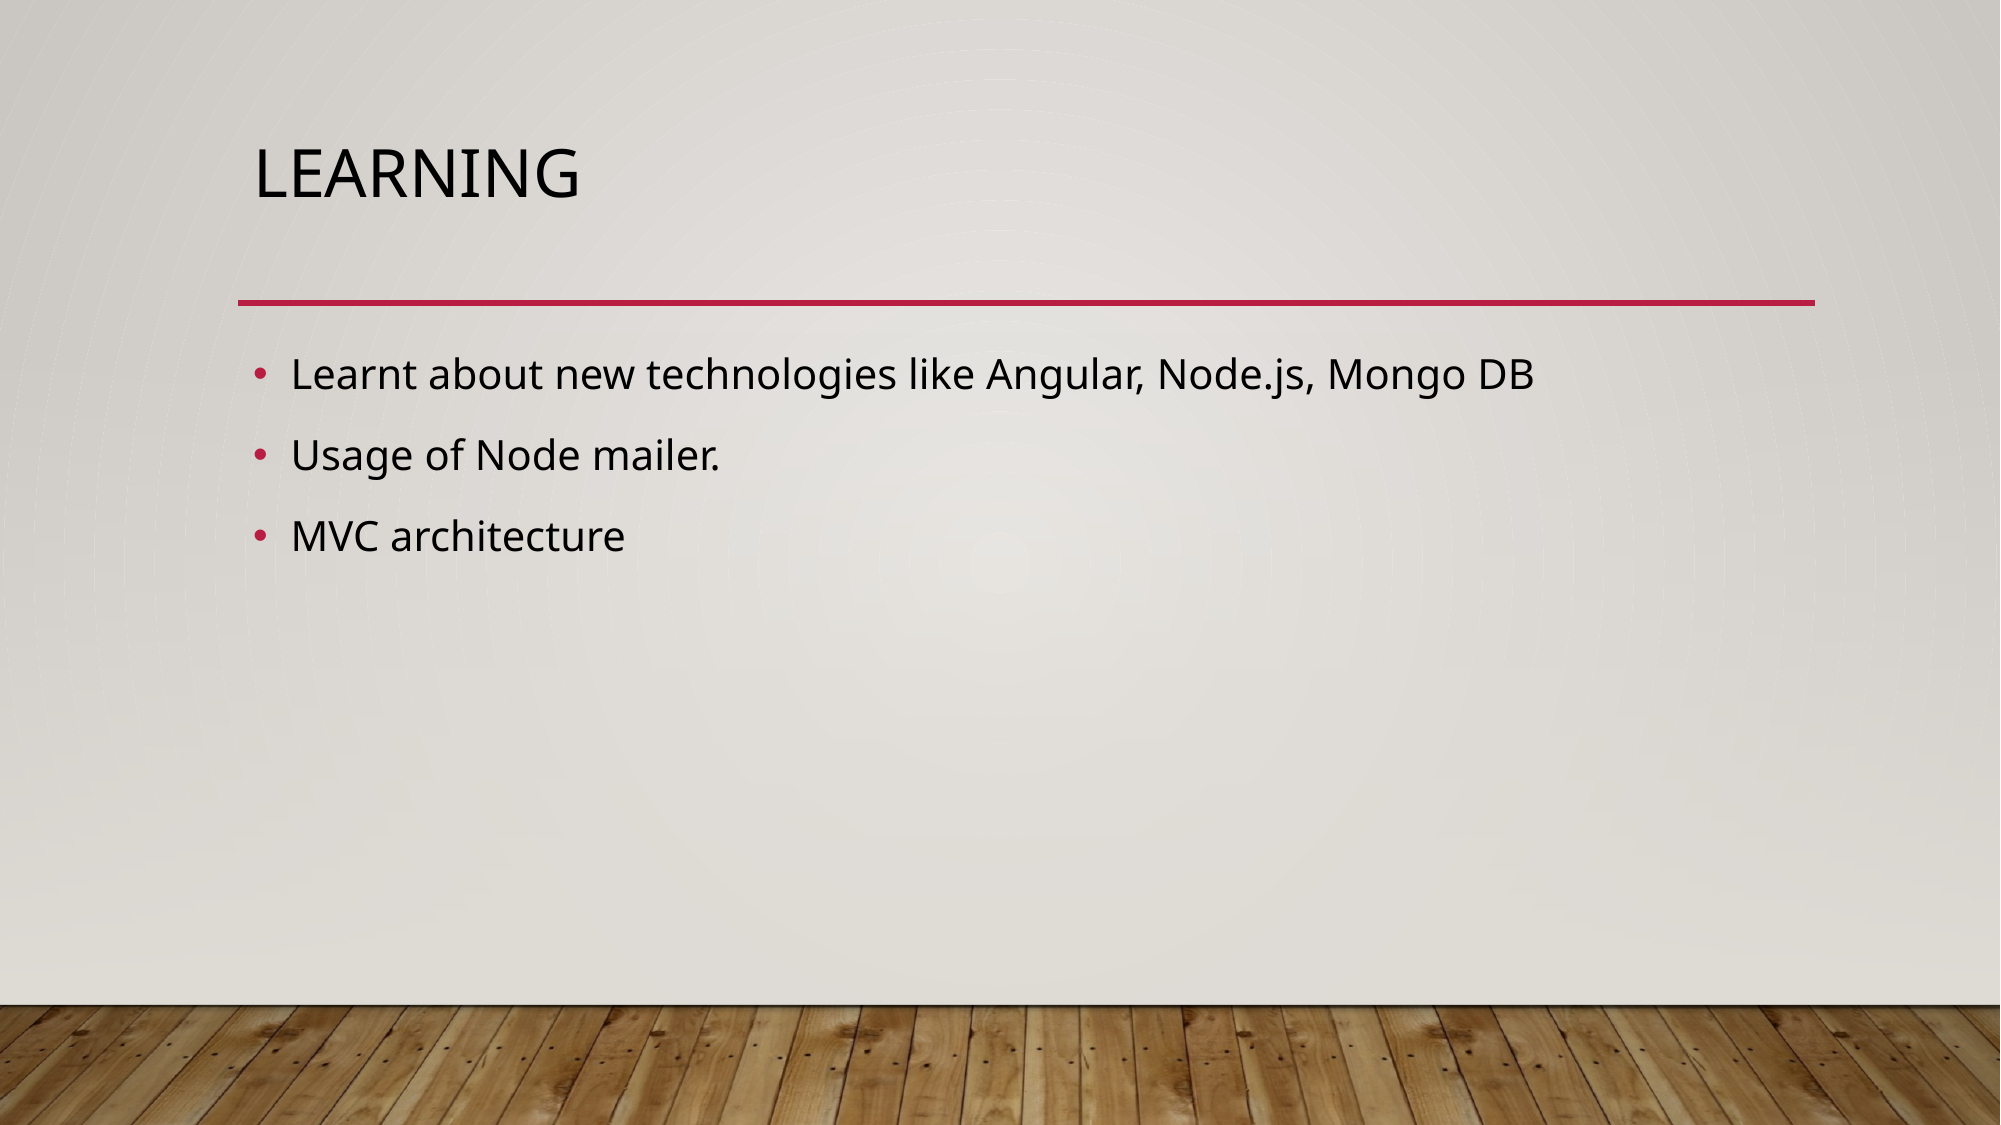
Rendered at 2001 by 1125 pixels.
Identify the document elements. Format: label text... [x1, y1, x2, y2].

title Learning [238, 131, 1814, 305]
picture [0, 1005, 2000, 1125]
list Learnt about new technologies like Angular, Node.js, Mongo DB Usage of Node mailer. MVC architecture [238, 330, 1814, 897]
